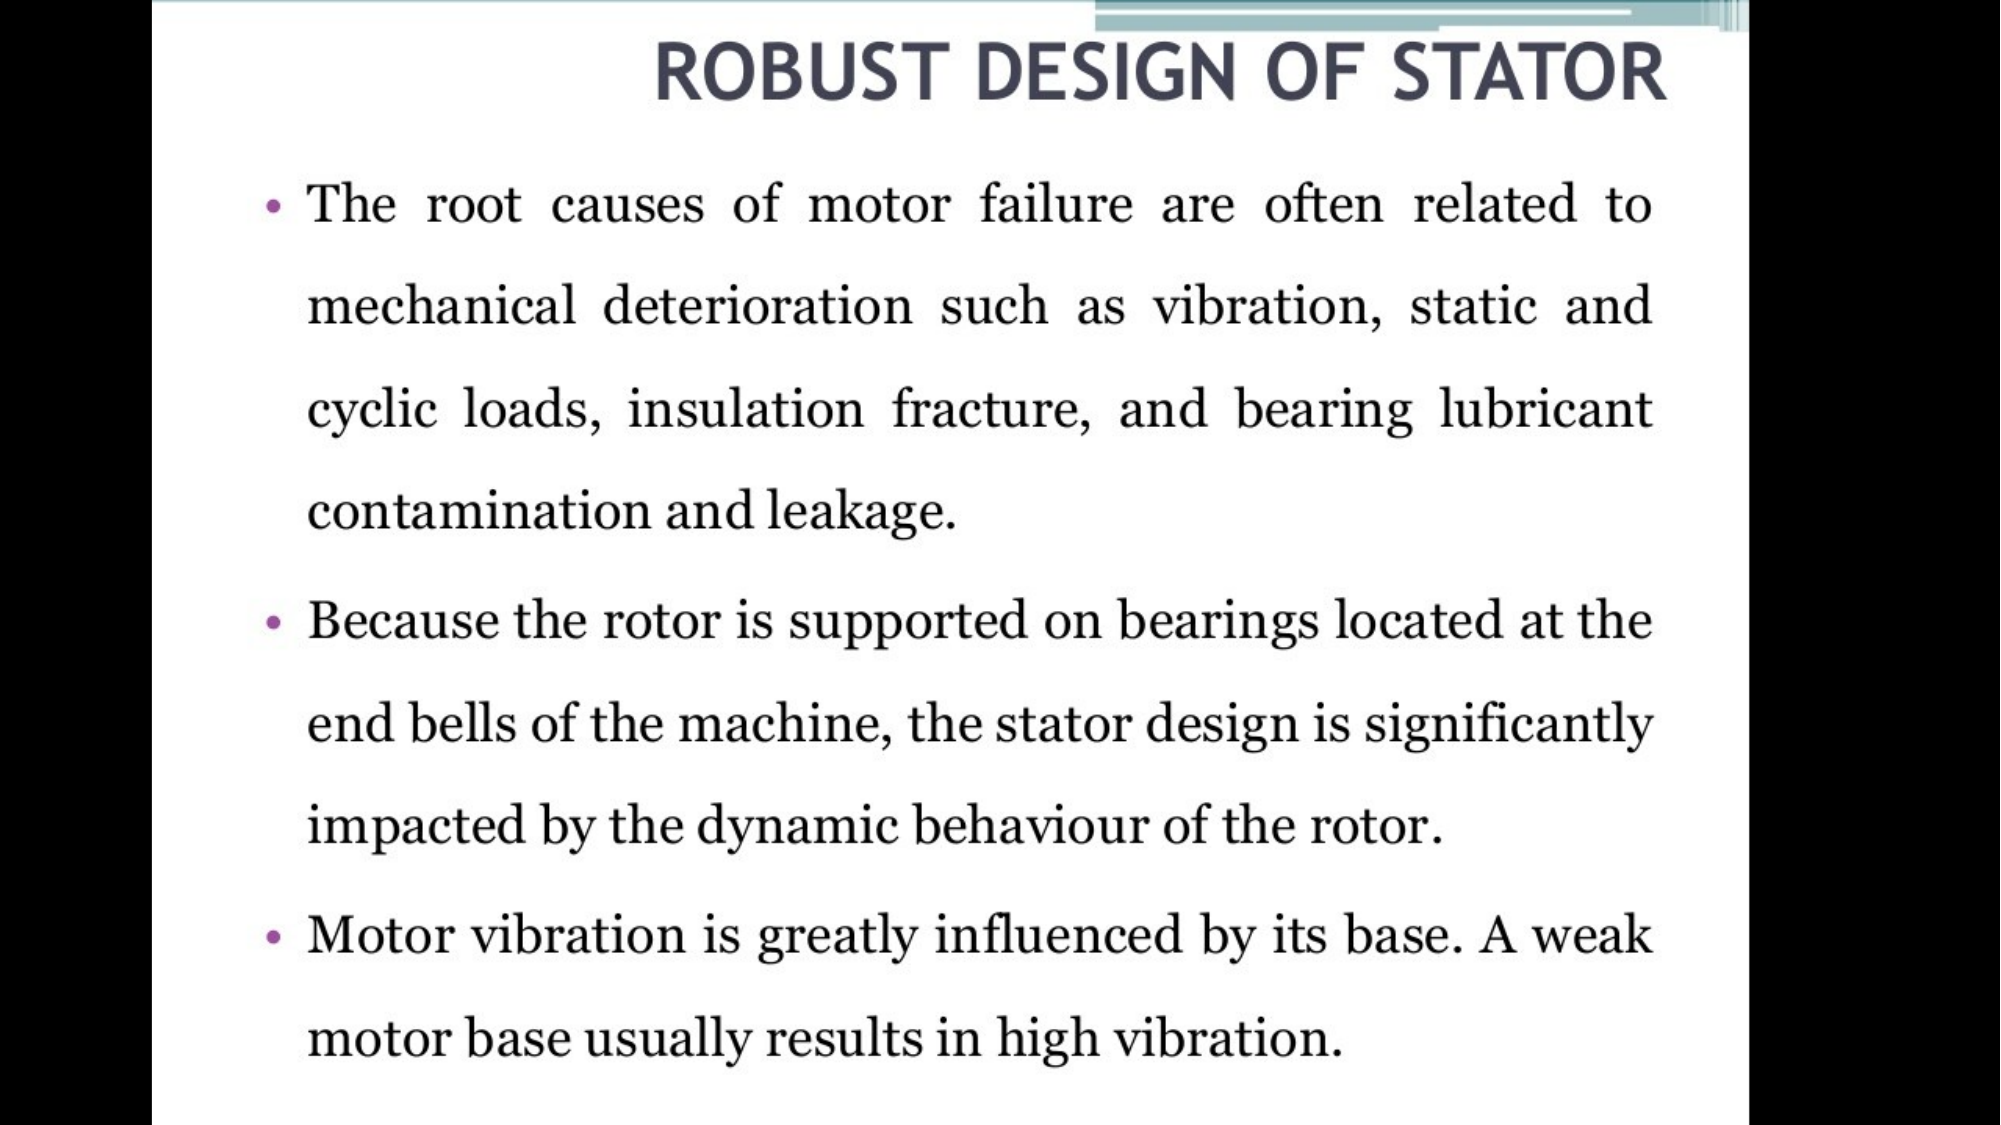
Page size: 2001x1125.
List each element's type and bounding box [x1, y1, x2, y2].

picture [151, 0, 1751, 1125]
